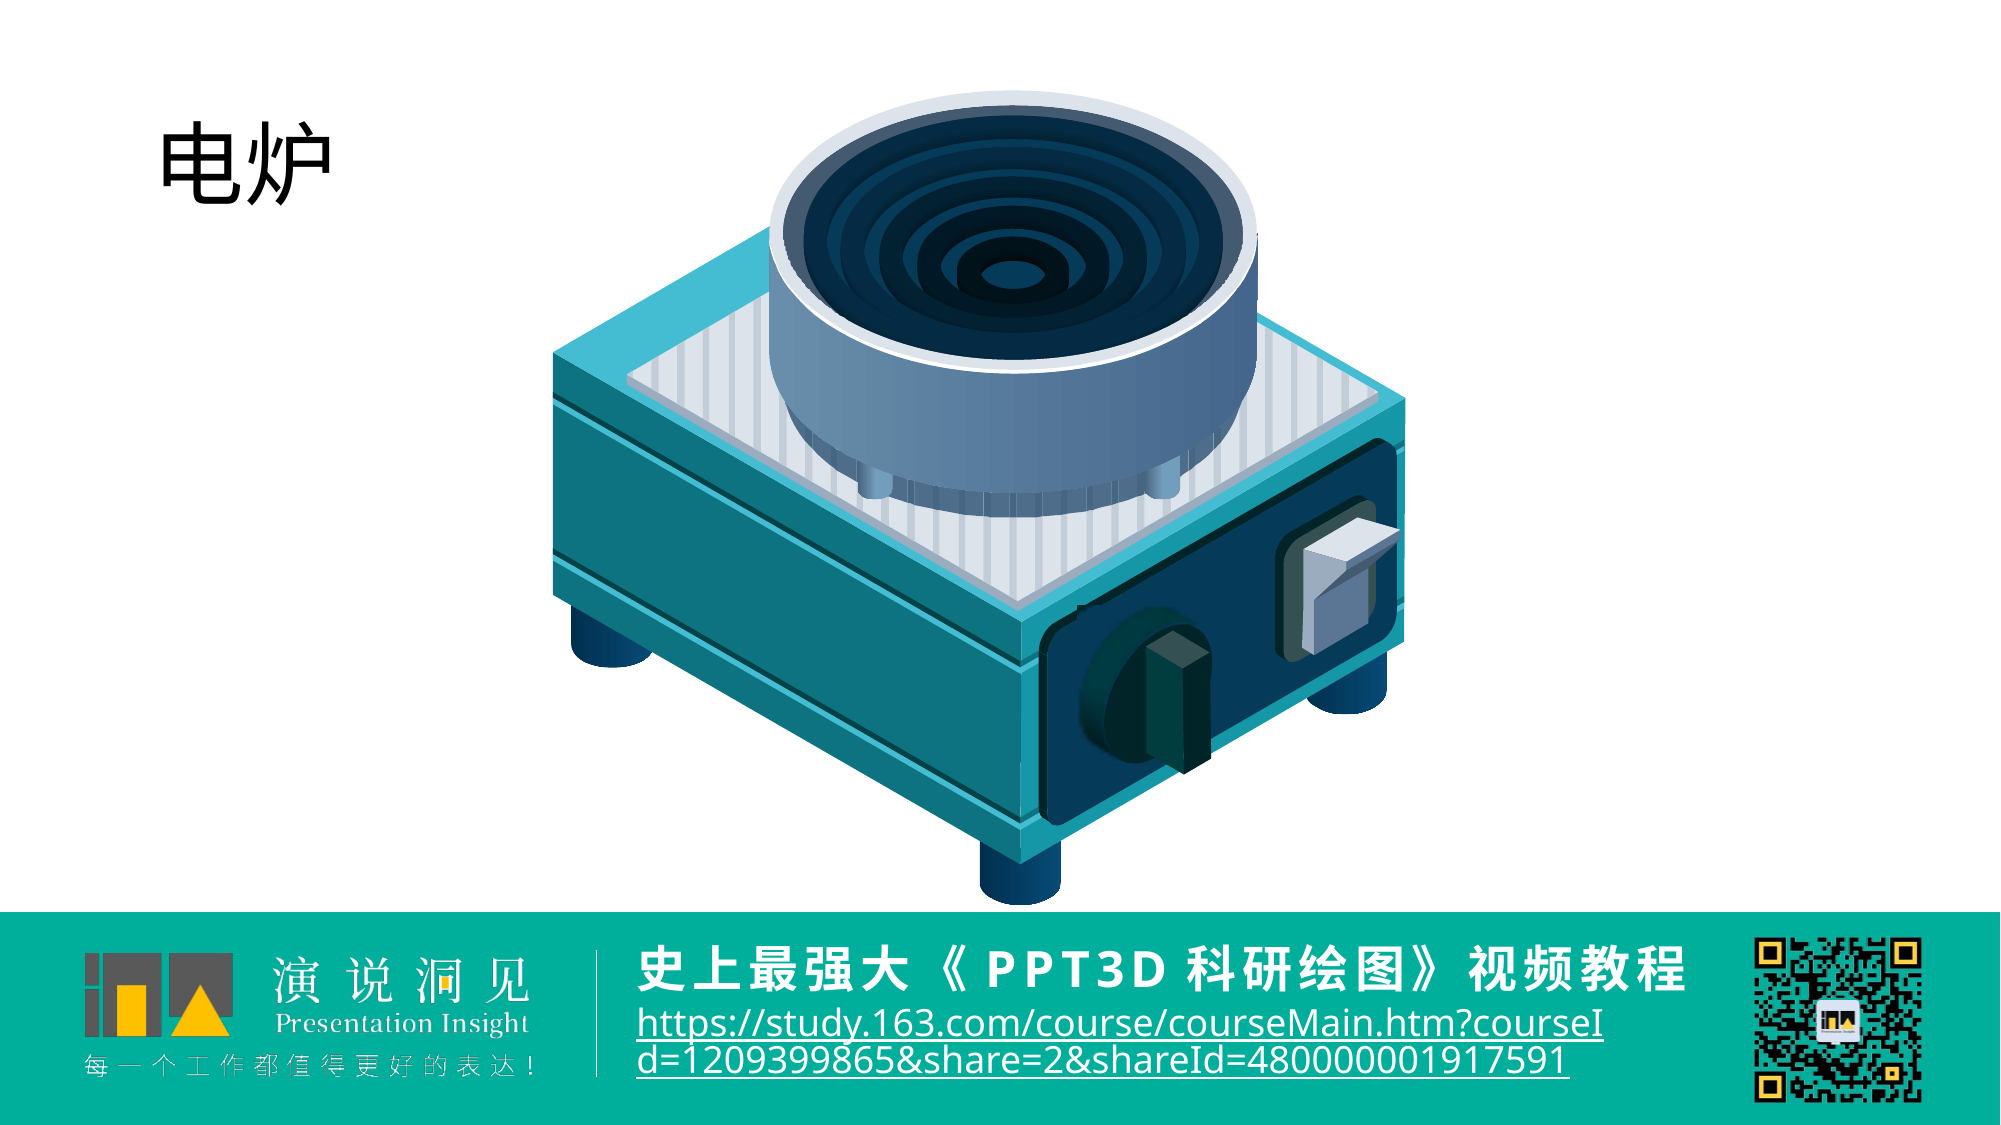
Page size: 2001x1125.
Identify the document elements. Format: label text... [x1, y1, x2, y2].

title 电炉 [137, 59, 1863, 278]
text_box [552, 90, 1406, 908]
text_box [0, 912, 2000, 1125]
